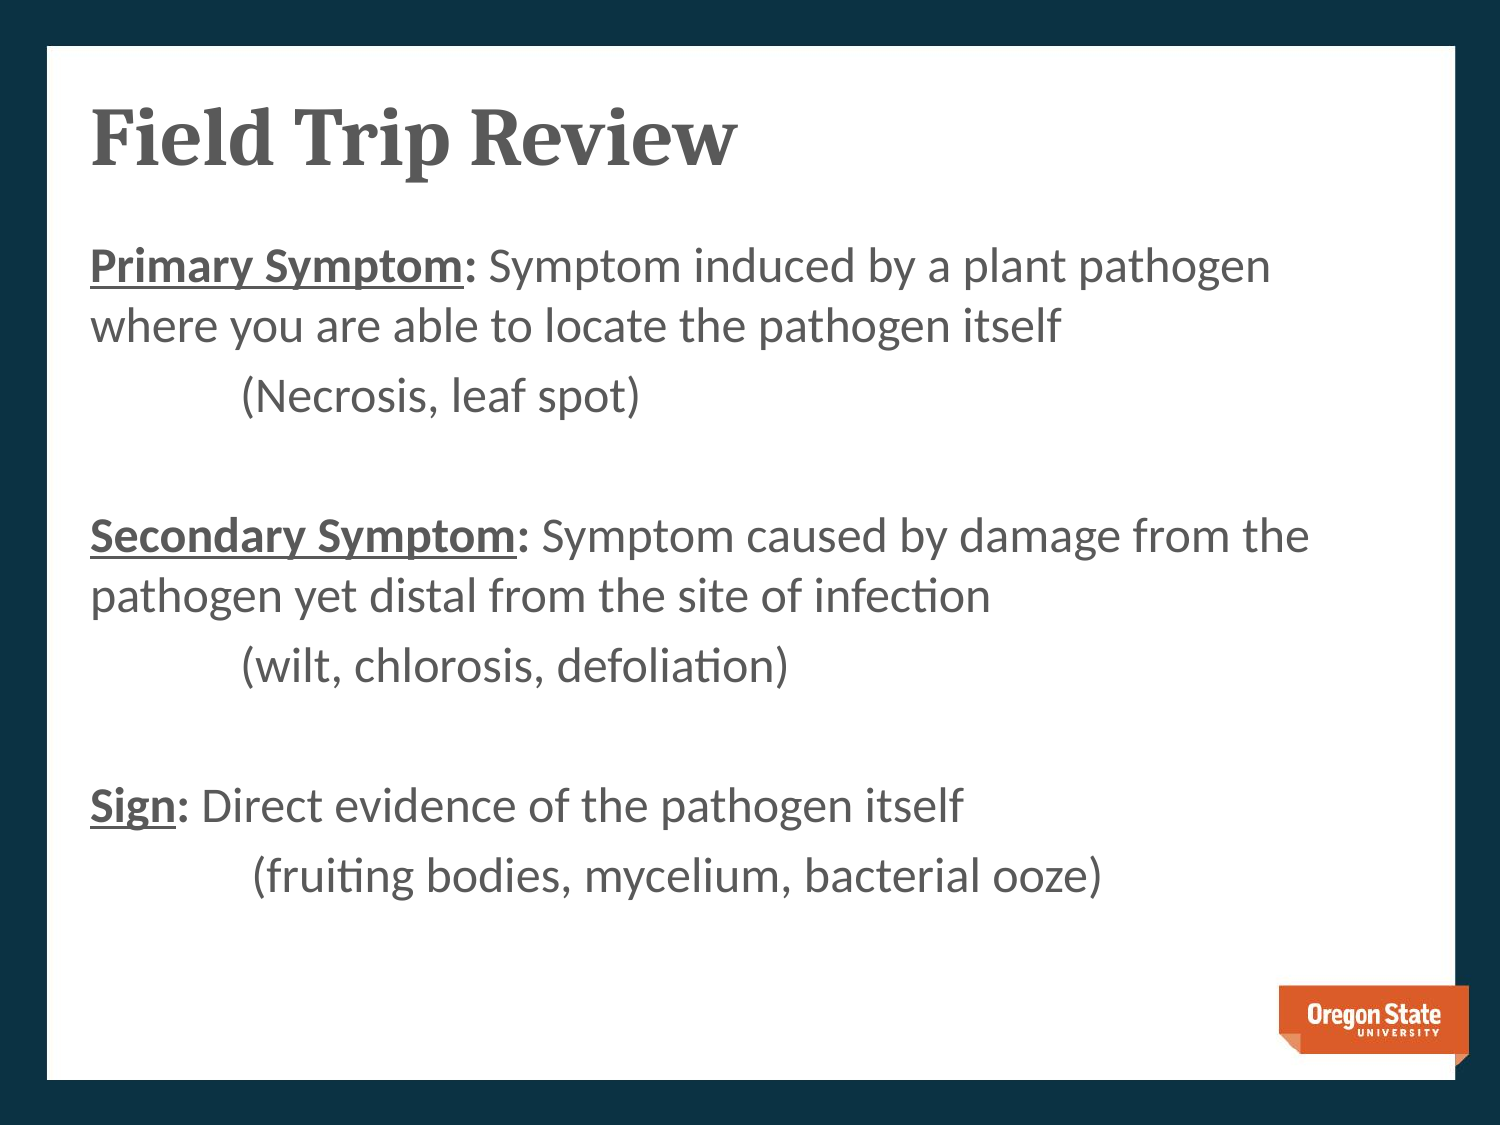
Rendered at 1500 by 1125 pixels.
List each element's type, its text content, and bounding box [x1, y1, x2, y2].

picture [0, 0, 1500, 1125]
list Primary Symptom: Symptom induced by a plant pathogen where you are able to locate the pathogen itself (Necrosis, leaf spot) Secondary Symptom: Symptom caused by damage from the pathogen yet distal from the site of infection (wilt, chlorosis, defoliation) Sign: Direct evidence of the pathogen itself (fruiting bodies, mycelium, bacterial ooze) [75, 224, 1425, 938]
title Field Trip Review [75, 75, 1425, 188]
